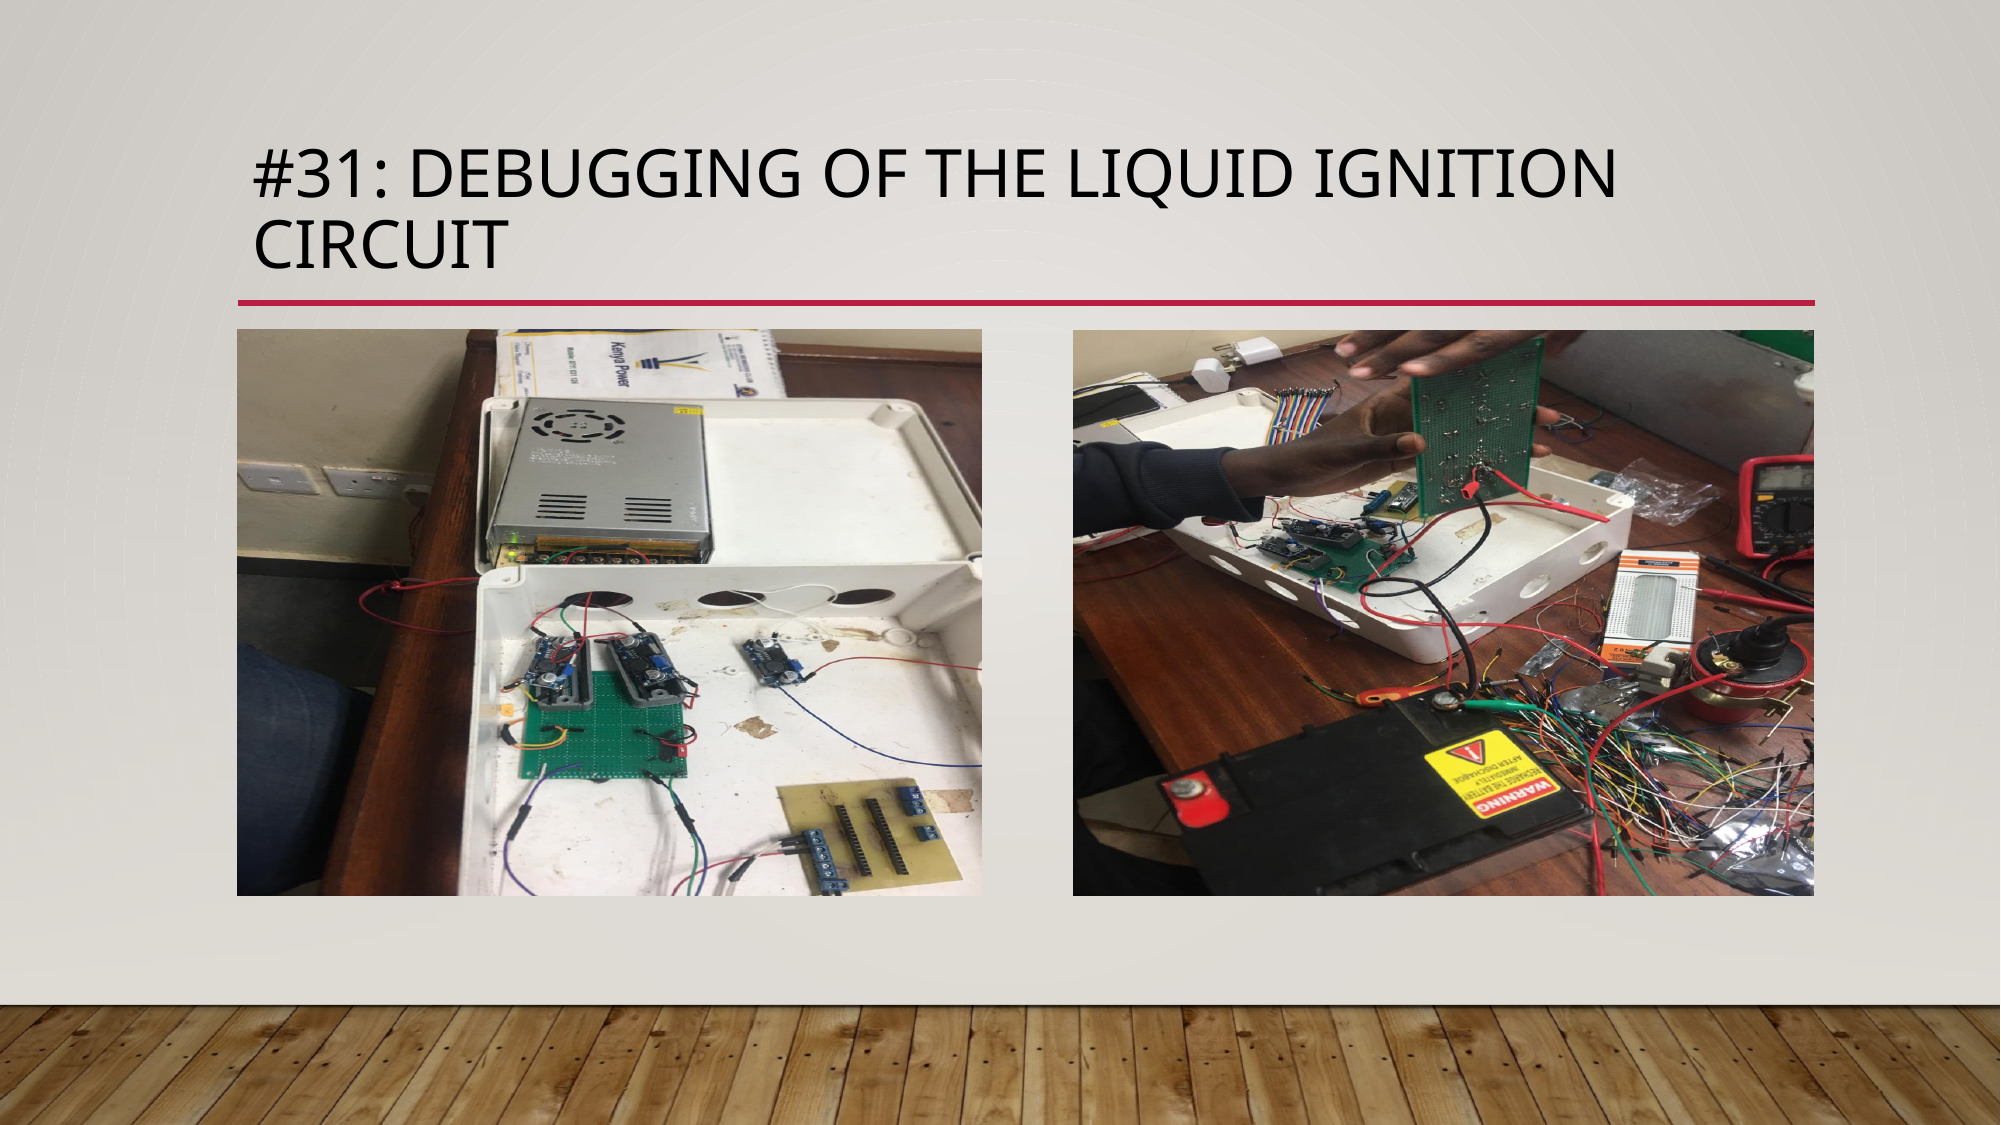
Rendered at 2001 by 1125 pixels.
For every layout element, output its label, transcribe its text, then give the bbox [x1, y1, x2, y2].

picture [0, 1005, 2000, 1125]
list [1073, 330, 1814, 896]
title #31: Debugging of the liquid ignition circuit [237, 132, 1814, 306]
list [237, 329, 982, 896]
